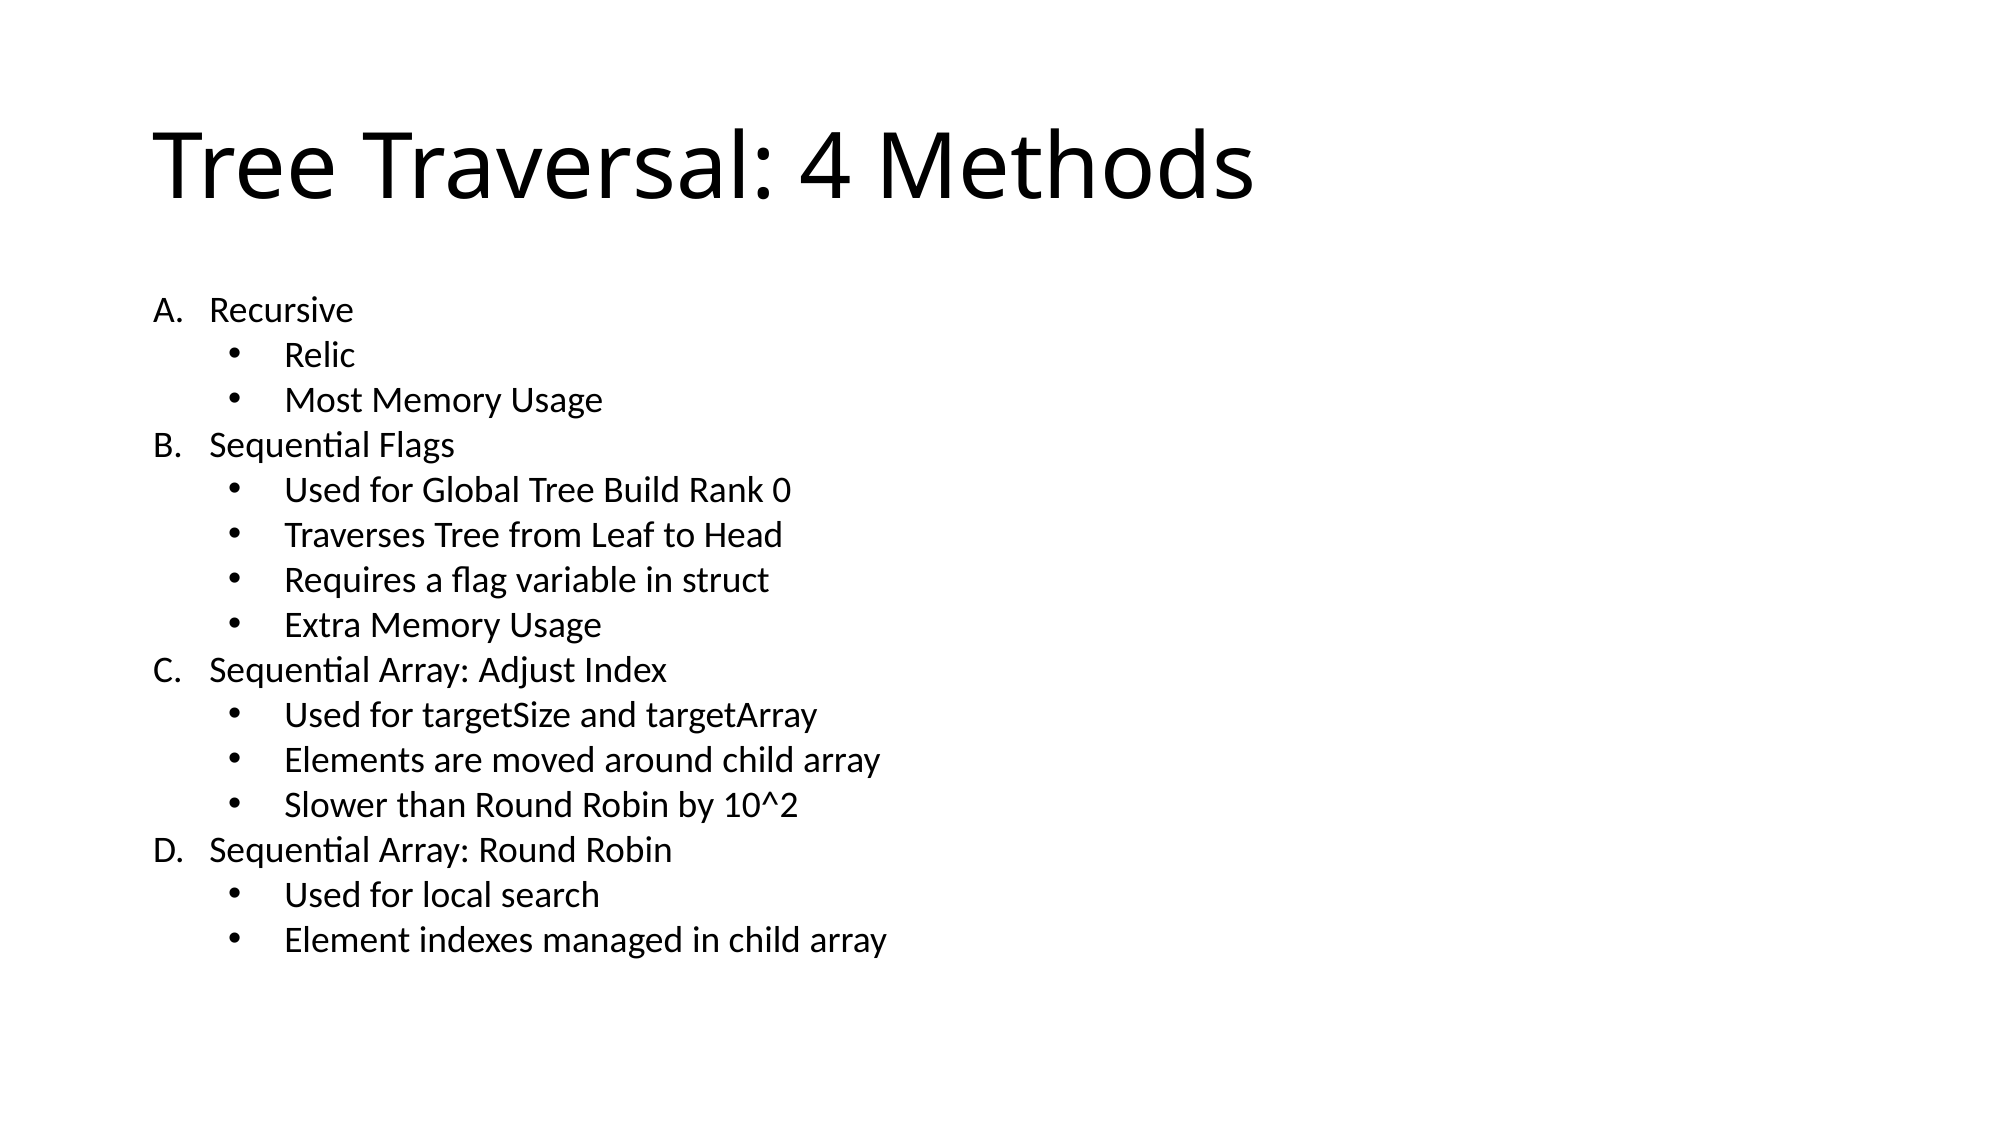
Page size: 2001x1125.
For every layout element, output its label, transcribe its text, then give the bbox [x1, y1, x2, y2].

title Tree Traversal: 4 Methods [137, 59, 1863, 278]
text_box Recursive Relic Most Memory Usage Sequential Flags Used for Global Tree Build Rank 0 Traverses Tree from Leaf to Head Requires a flag variable in struct Extra Memory Usage Sequential Array: Adjust Index Used for targetSize and targetArray Elements are moved around child array Slower than Round Robin by 10^2 Sequential Array: Round Robin Used for local search Element indexes managed in child array [138, 277, 1456, 968]
